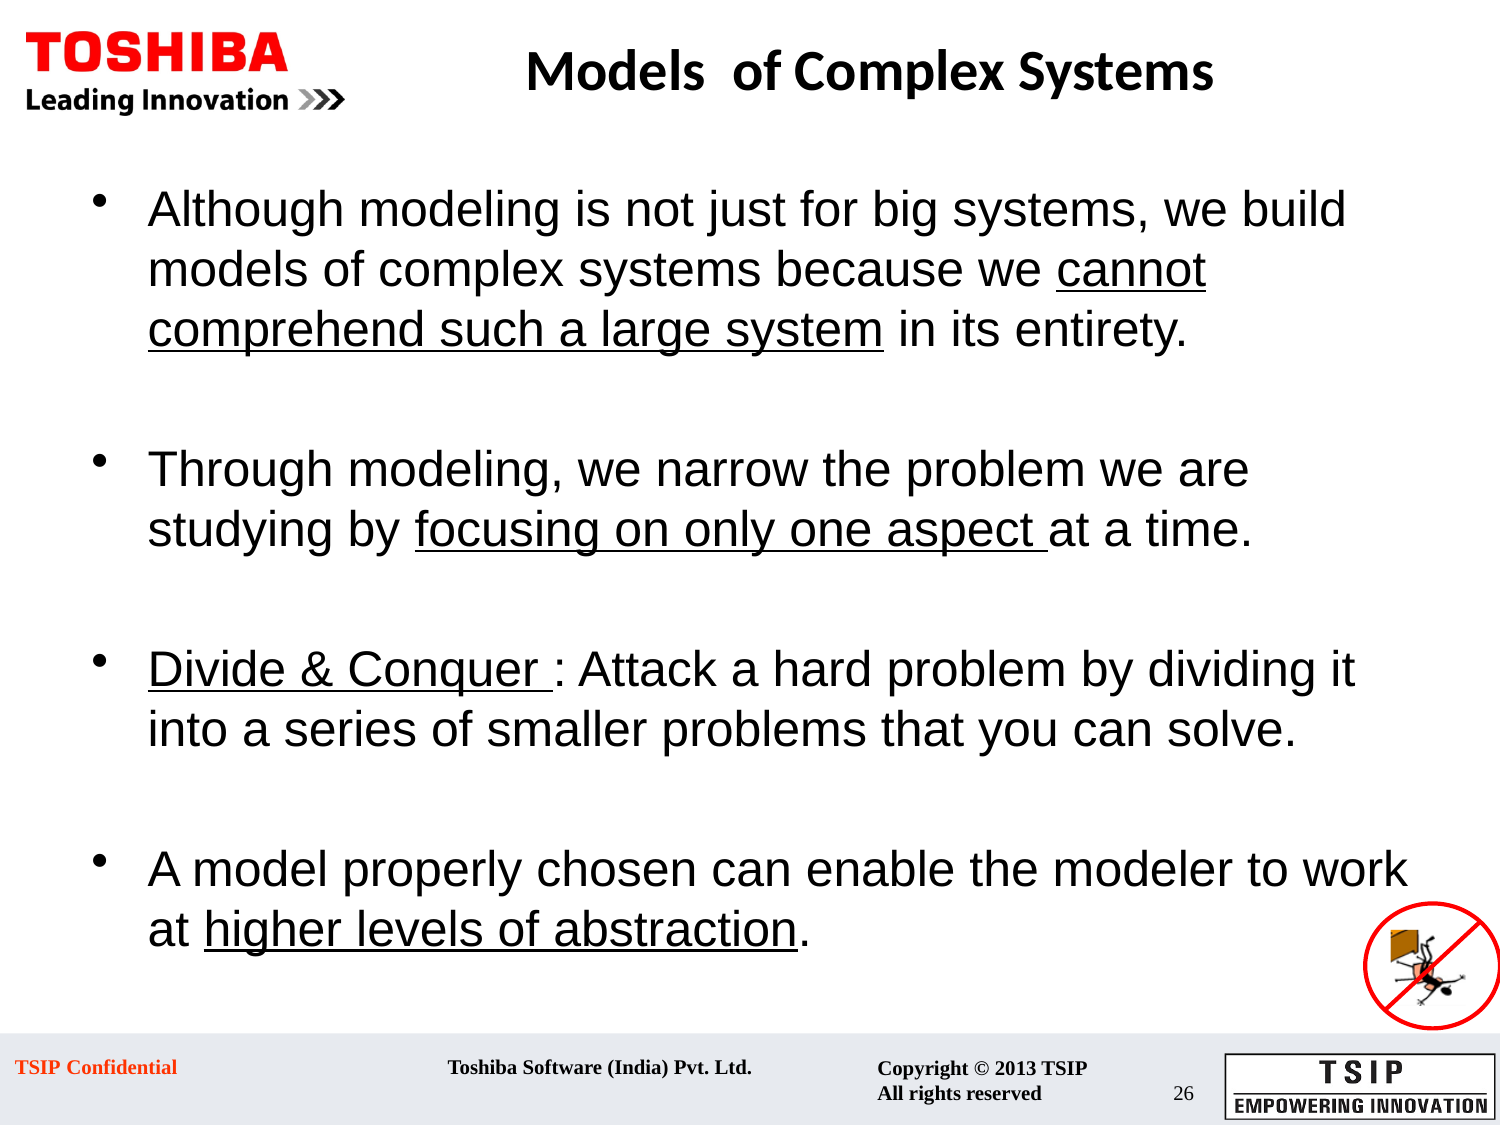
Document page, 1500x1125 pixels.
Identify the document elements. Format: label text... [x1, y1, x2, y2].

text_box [1384, 921, 1481, 1011]
text_box Models of Complex Systems [510, 24, 1230, 110]
picture [1224, 1053, 1496, 1120]
text_box [1388, 903, 1479, 920]
text_box [1397, 1019, 1469, 1029]
picture [26, 31, 345, 116]
text_box [1365, 929, 1378, 1003]
list Although modeling is not just for big systems, we build models of complex systems because we cannot comprehend such a large system in its entirety. Through modeling, we narrow the problem we are studying by focusing on only one aspect at a time. Divide & Conquer : Attack a hard problem by dividing it into a series of smaller problems that you can solve. A model properly chosen can enable the modeler to work at higher levels of abstraction. [76, 169, 1427, 1012]
text_box [1485, 926, 1500, 1005]
